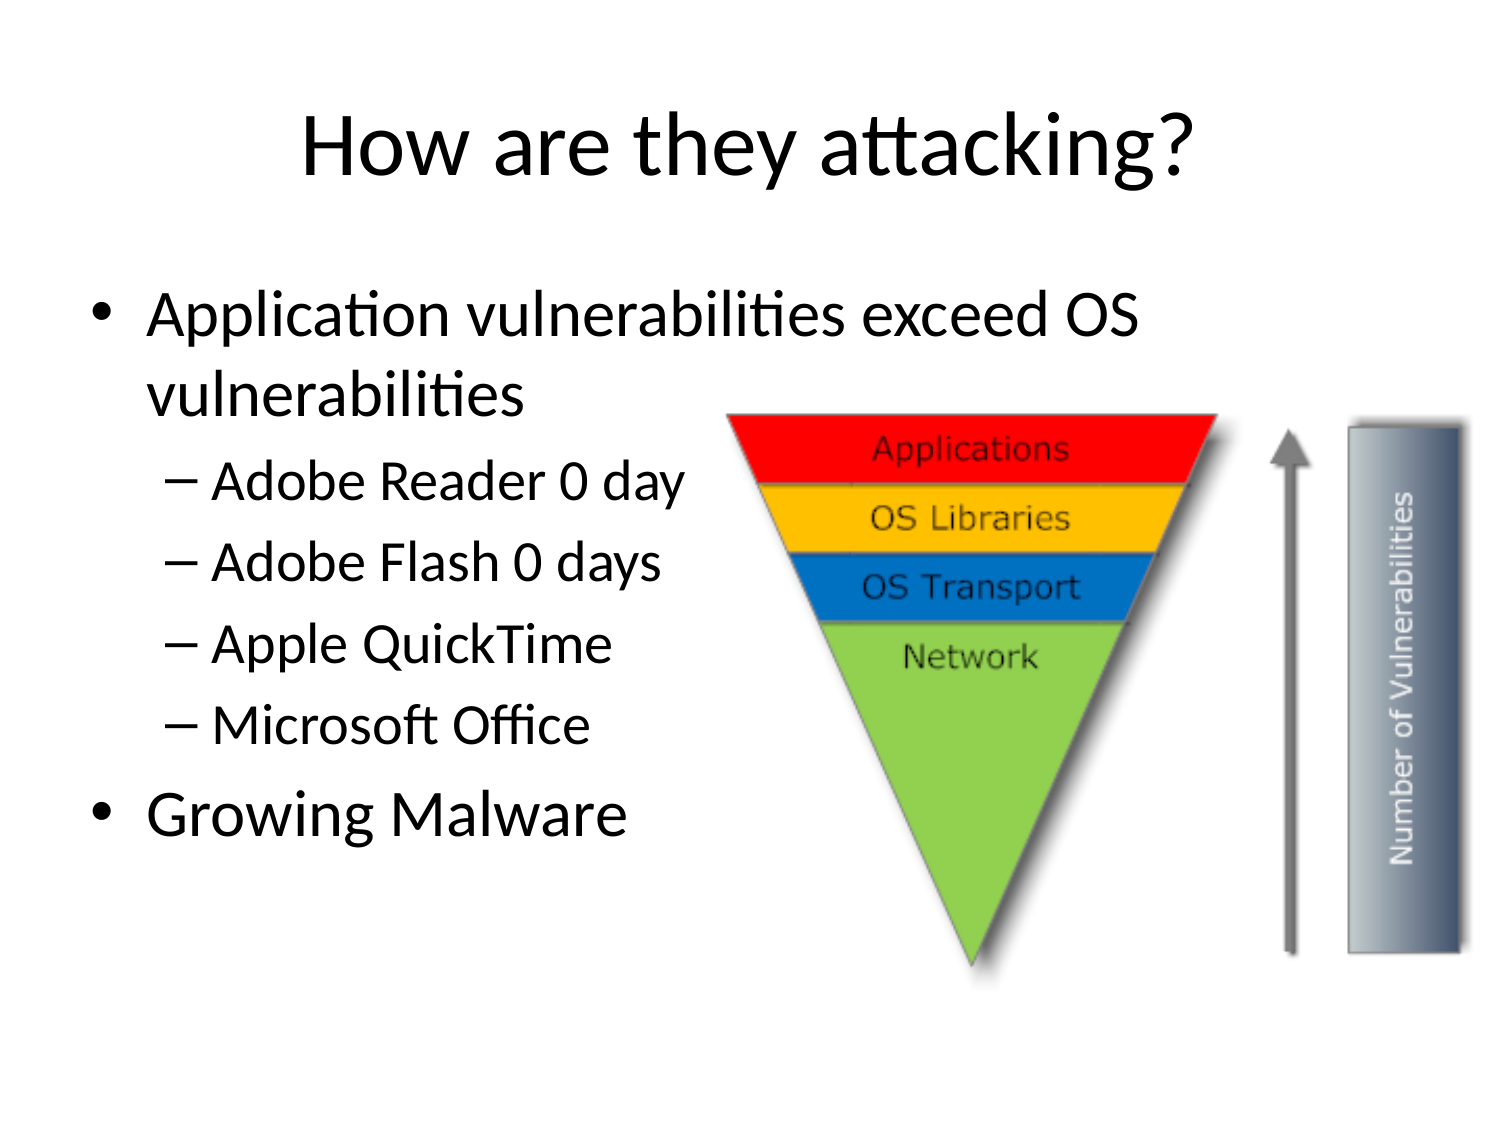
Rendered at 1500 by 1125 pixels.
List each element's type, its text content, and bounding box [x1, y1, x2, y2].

list Application vulnerabilities exceed OS vulnerabilities Adobe Reader 0 days Adobe Flash 0 days Apple QuickTime Microsoft Office Growing Malware [75, 262, 1425, 1005]
title How are they attacking? [75, 45, 1425, 233]
picture [685, 362, 1500, 1021]
